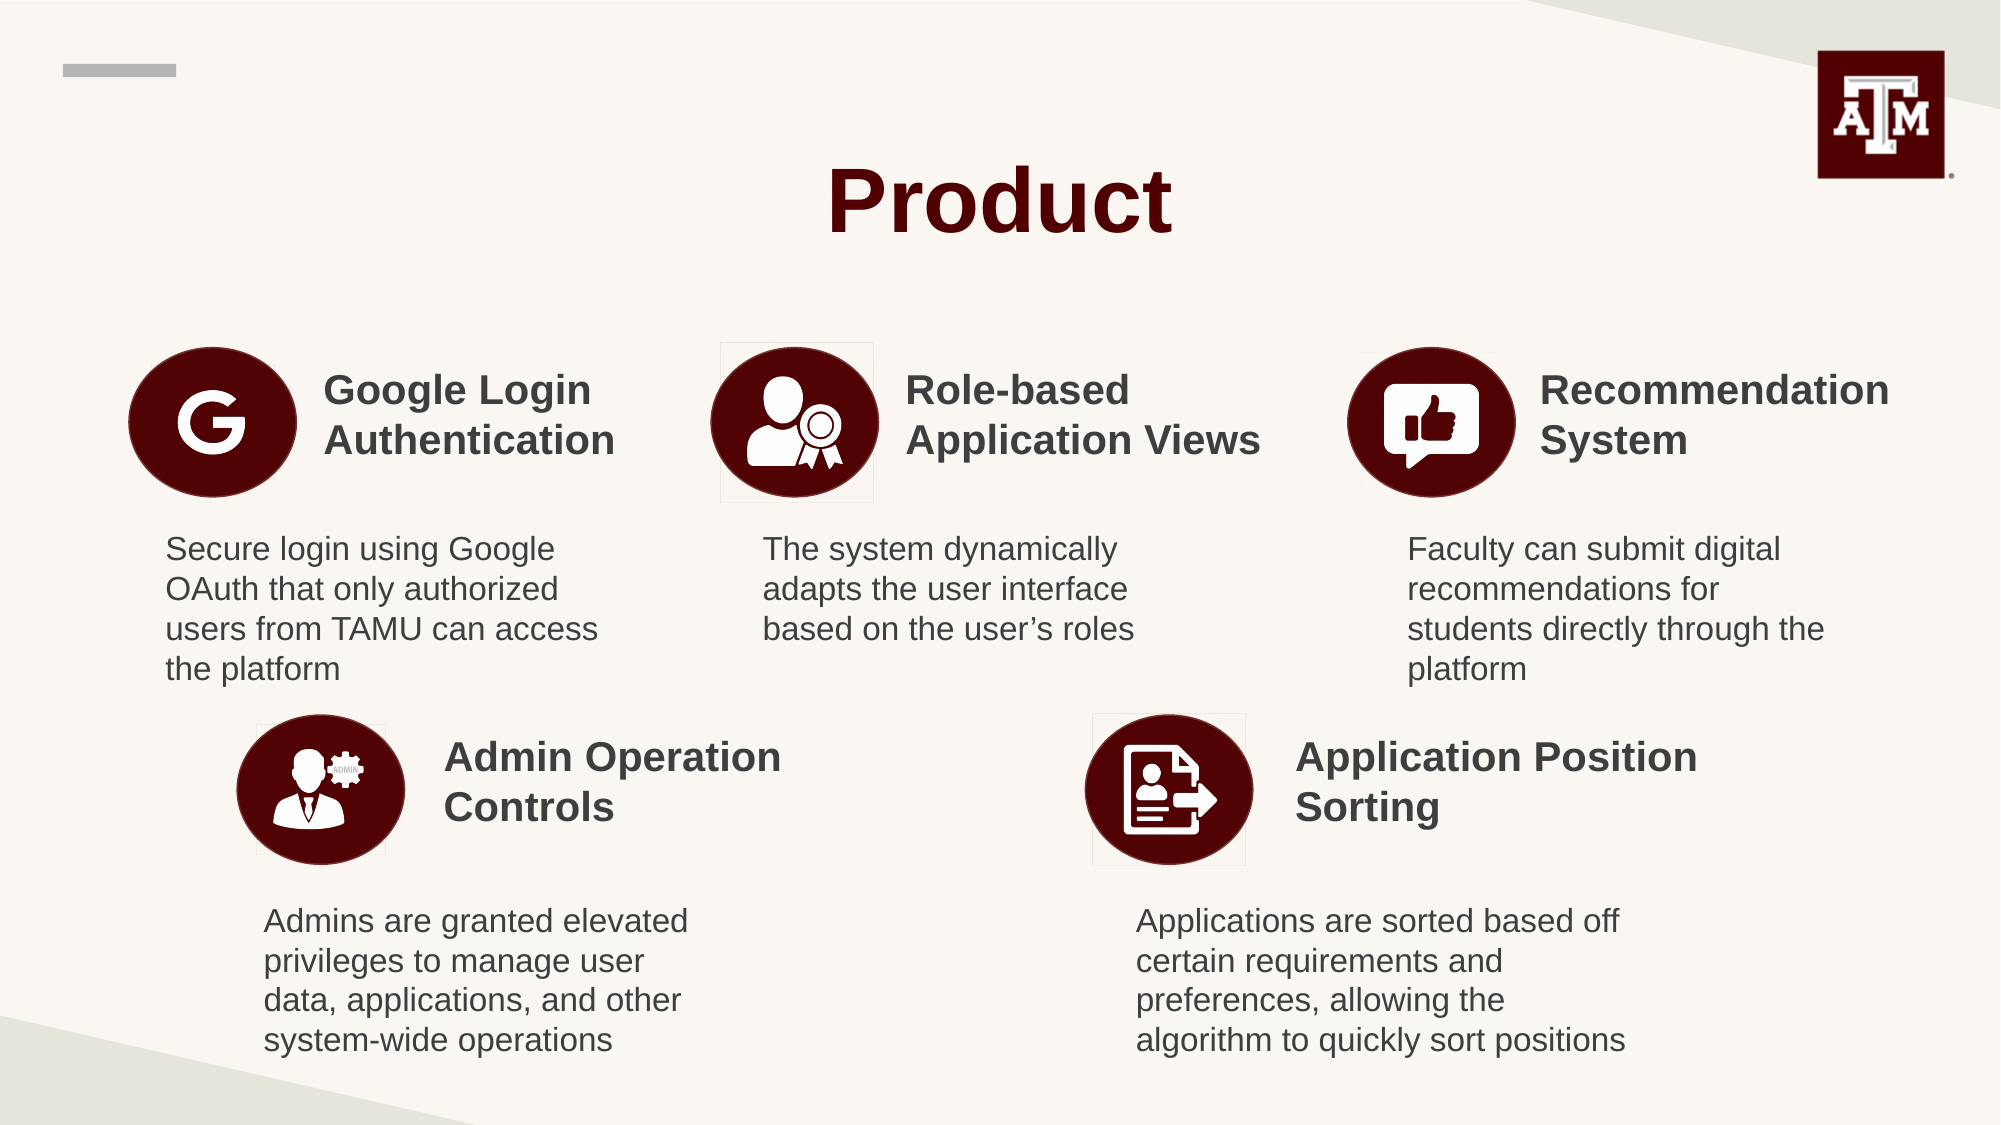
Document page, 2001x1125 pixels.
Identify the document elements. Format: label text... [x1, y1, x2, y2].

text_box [1085, 713, 1726, 867]
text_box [1347, 347, 1910, 498]
title Product [789, 102, 1211, 303]
picture [1792, 25, 1970, 203]
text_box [710, 341, 1290, 503]
text_box Secure login using Google OAuth that only authorized users from TAMU can access the platform [150, 512, 623, 696]
text_box The system dynamically adapts the user interface based on the user’s roles [747, 512, 1221, 696]
text_box Faculty can submit digital recommendations for students directly through the platform [1392, 512, 1865, 696]
text_box Applications are sorted based off certain requirements and preferences, allowing the algorithm to quickly sort positions [1120, 883, 1654, 1067]
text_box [236, 714, 813, 865]
text_box Admins are granted elevated privileges to manage user data, applications, and other system-wide operations [248, 883, 722, 1067]
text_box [128, 347, 645, 498]
